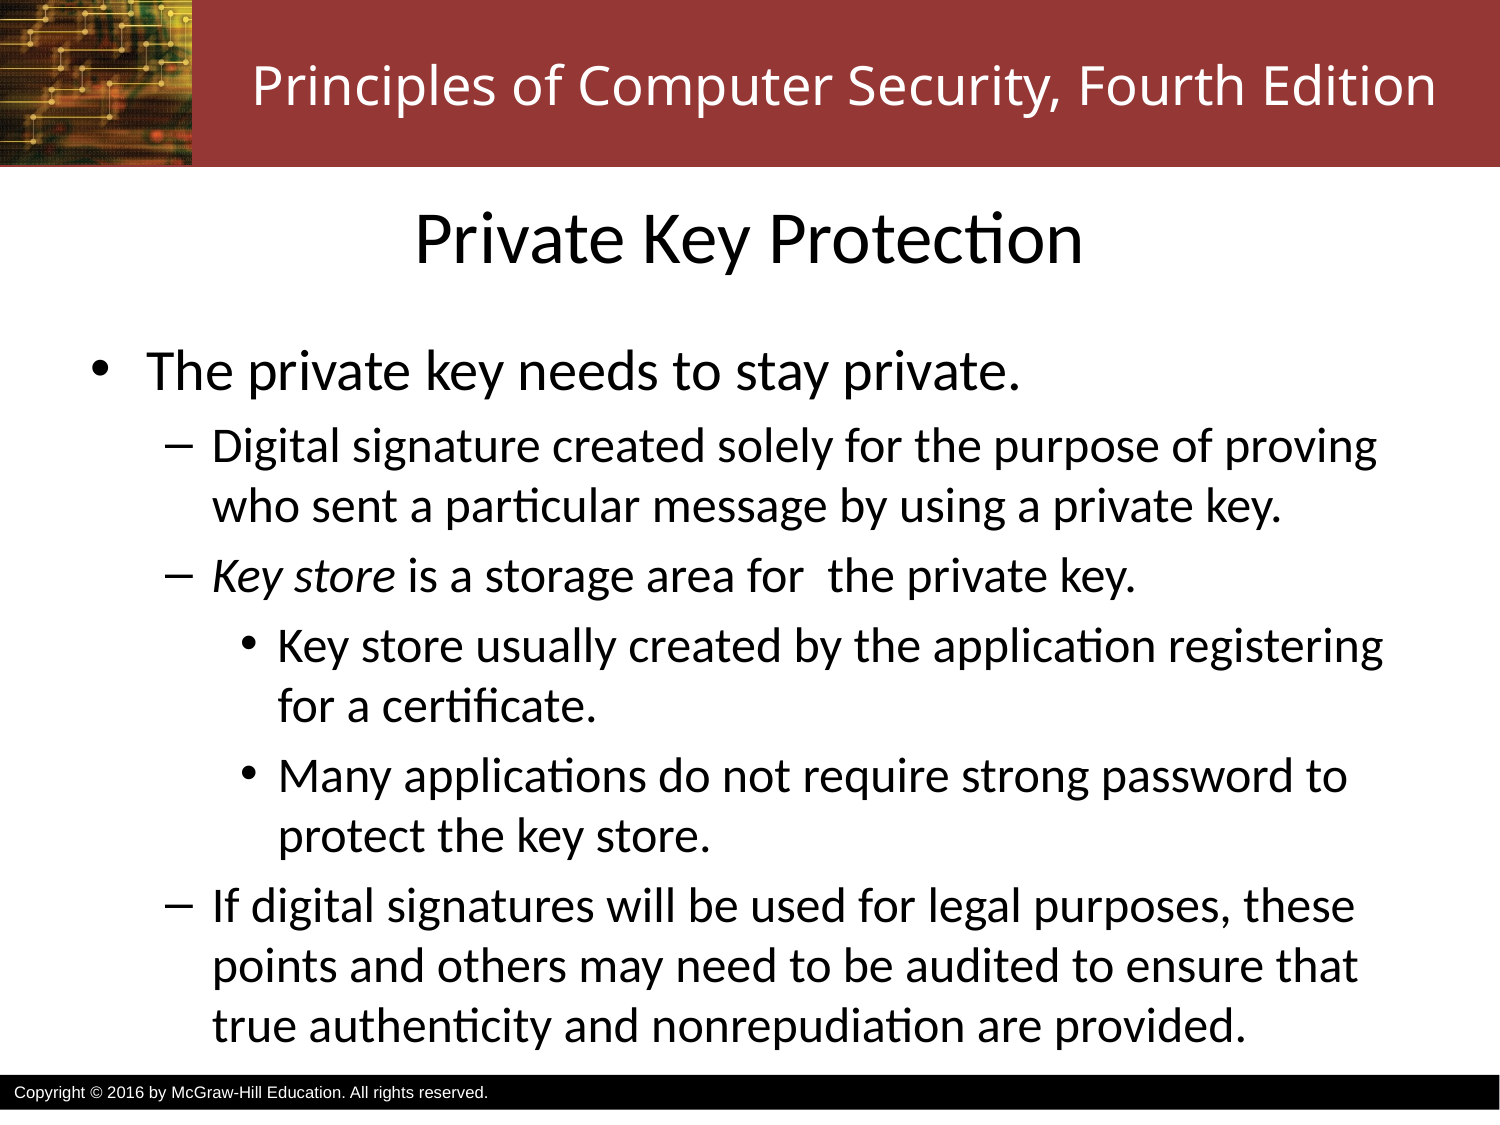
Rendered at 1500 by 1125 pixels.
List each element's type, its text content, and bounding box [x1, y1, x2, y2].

title Private Key Protection [75, 181, 1425, 324]
list The private key needs to stay private. Digital signature created solely for the purpose of proving who sent a particular message by using a private key. Key store is a storage area for the private key. Key store usually created by the application registering for a certificate. Many applications do not require strong password to protect the key store. If digital signatures will be used for legal purposes, these points and others may need to be audited to ensure that true authenticity and nonrepudiation are provided. [75, 324, 1425, 1005]
picture [0, 0, 192, 165]
